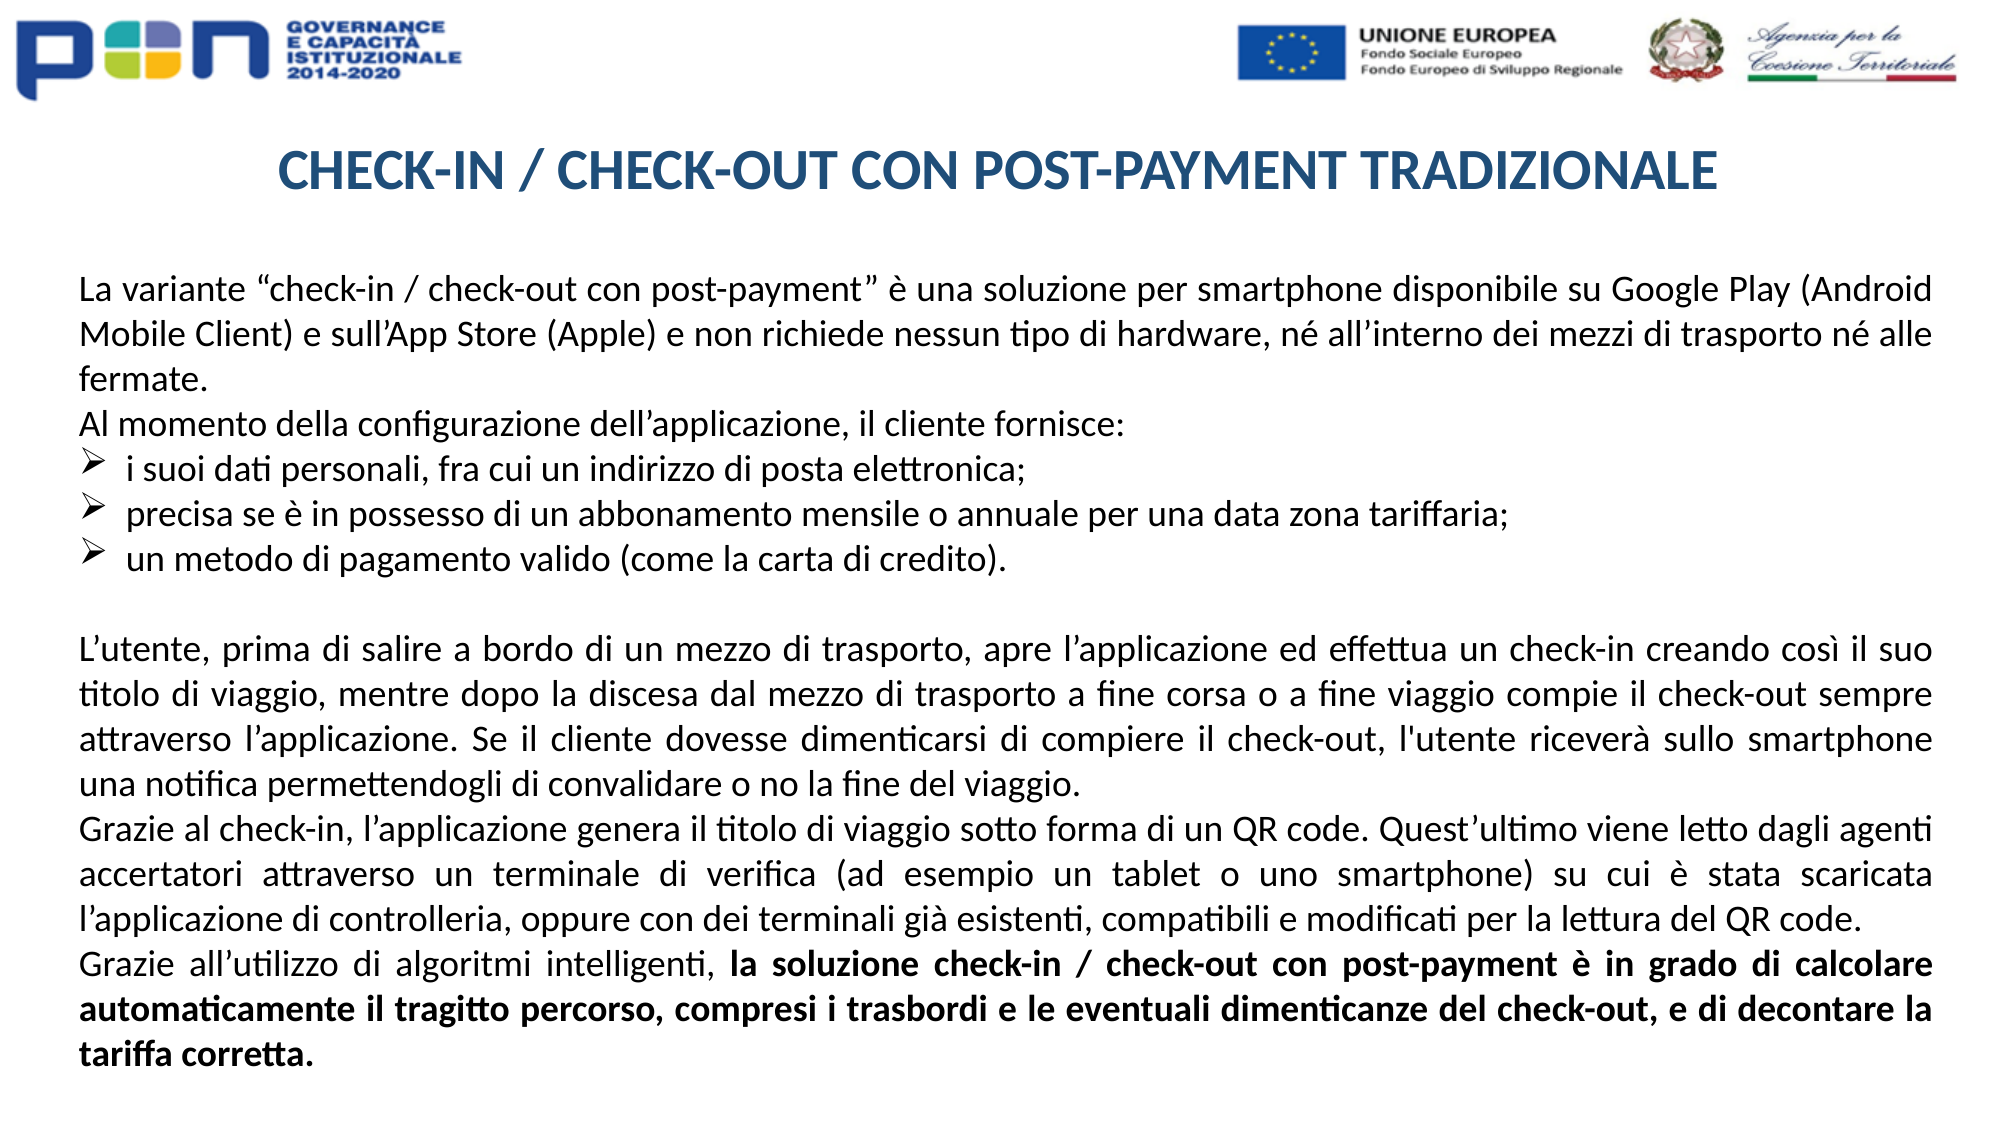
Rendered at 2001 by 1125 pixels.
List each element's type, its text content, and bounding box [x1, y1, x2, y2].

text_box CHECK-IN / CHECK-OUT CON POST-PAYMENT TRADIZIONALE [30, 107, 1967, 228]
text_box La variante “check-in / check-out con post-payment” è una soluzione per smartphone disponibile su Google Play (Android Mobile Client) e sull’App Store (Apple) e non richiede nessun tipo di hardware, né all’interno dei mezzi di trasporto né alle fermate. Al momento della configurazione dell’applicazione, il cliente fornisce: i suoi dati personali, fra cui un indirizzo di posta elettronica; precisa se è in possesso di un abbonamento mensile o annuale per una data zona tariffaria; un metodo di pagamento valido (come la carta di credito). L’utente, prima di salire a bordo di un mezzo di trasporto, apre l’applicazione ed effettua un check-in creando così il suo titolo di viaggio, mentre dopo la discesa dal mezzo di trasporto a fine corsa o a fine viaggio compie il check-out sempre attraverso l’applicazione. Se il cliente dovesse dimenticarsi di compiere il check-out, l'utente riceverà sullo smartphone una notifica permettendogli di convalidare o no la fine del viaggio. Grazie al check-in, l’applicazione genera il titolo di viaggio sotto forma di un QR code. Quest’ultimo viene letto dagli agenti accertatori attraverso un terminale di verifica (ad esempio un tablet o uno smartphone) su cui è stata scaricata l’applicazione di controlleria, oppure con dei terminali già esistenti, compatibili e modificati per la lettura del QR code. Grazie all’utilizzo di algoritmi intelligenti, la soluzione check-in / check-out con post-payment è in grado di calcolare automaticamente il tragitto percorso, compresi i trasbordi e le eventuali dimenticanze del check-out, e di decontare la tariffa corretta. [64, 256, 1950, 1081]
picture [0, 9, 1967, 107]
